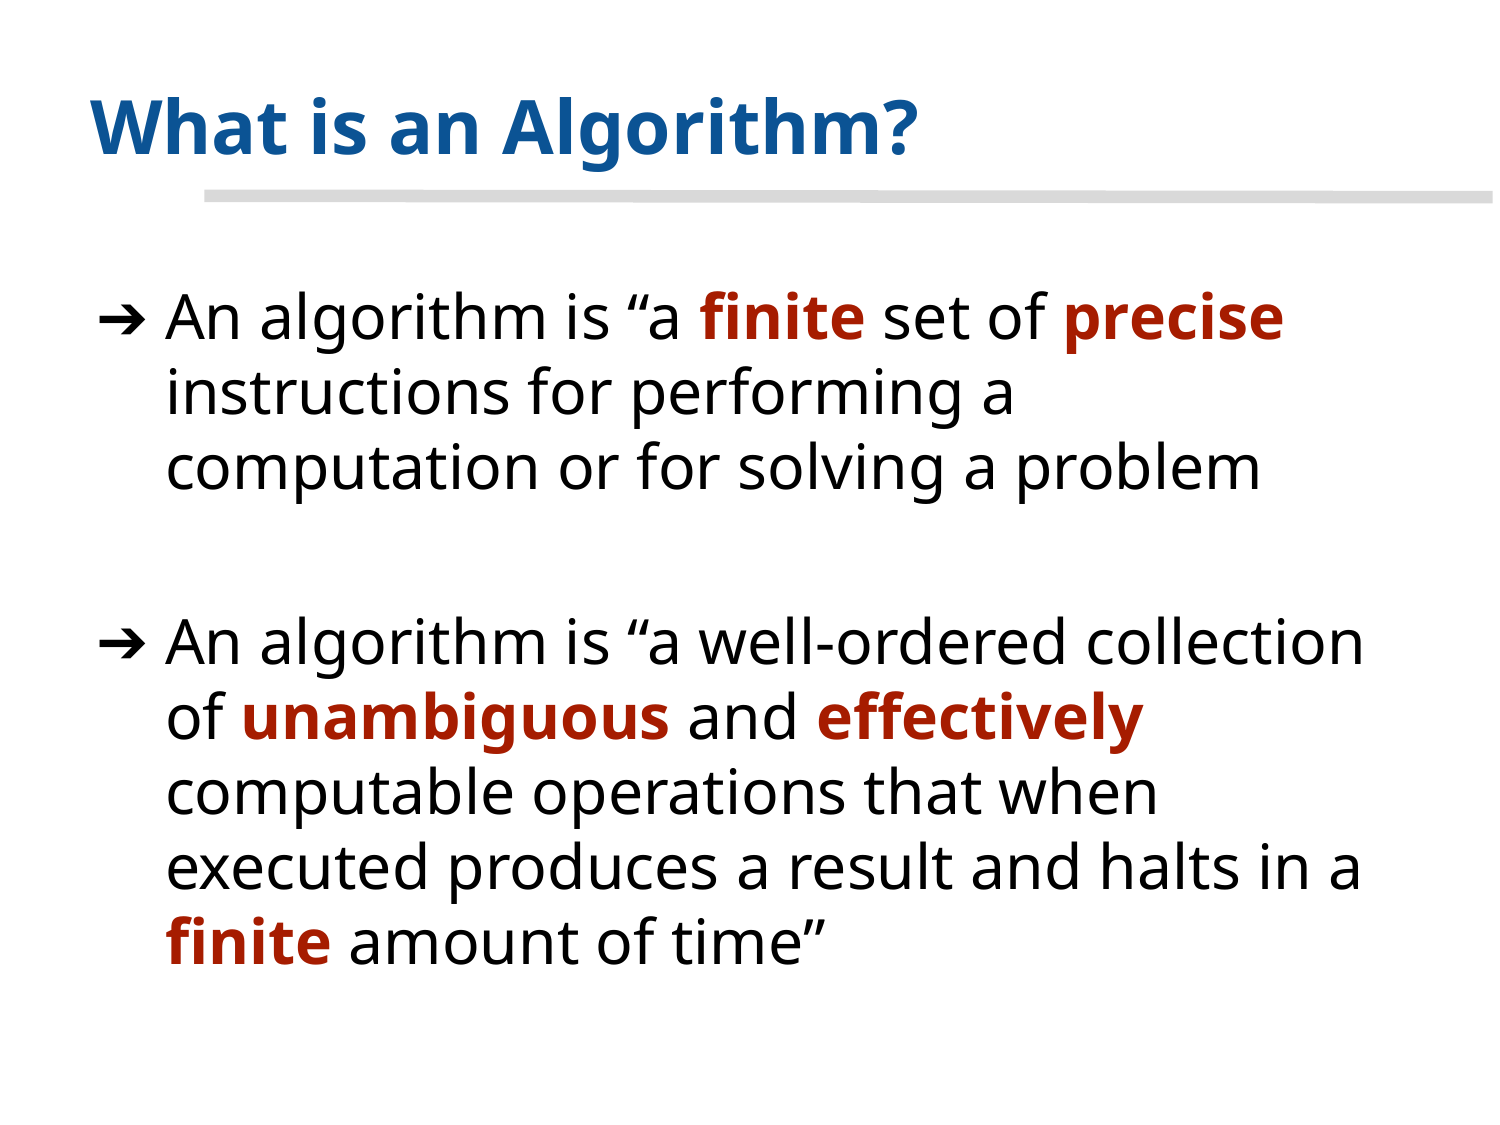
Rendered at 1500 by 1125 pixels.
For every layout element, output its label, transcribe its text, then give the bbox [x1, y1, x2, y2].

title What is an Algorithm? [75, 45, 1425, 185]
list An algorithm is “a finite set of precise instructions for performing a computation or for solving a problem An algorithm is “a well-ordered collection of unambiguous and effectively computable operations that when executed produces a result and halts in a finite amount of time” [75, 262, 1425, 1078]
